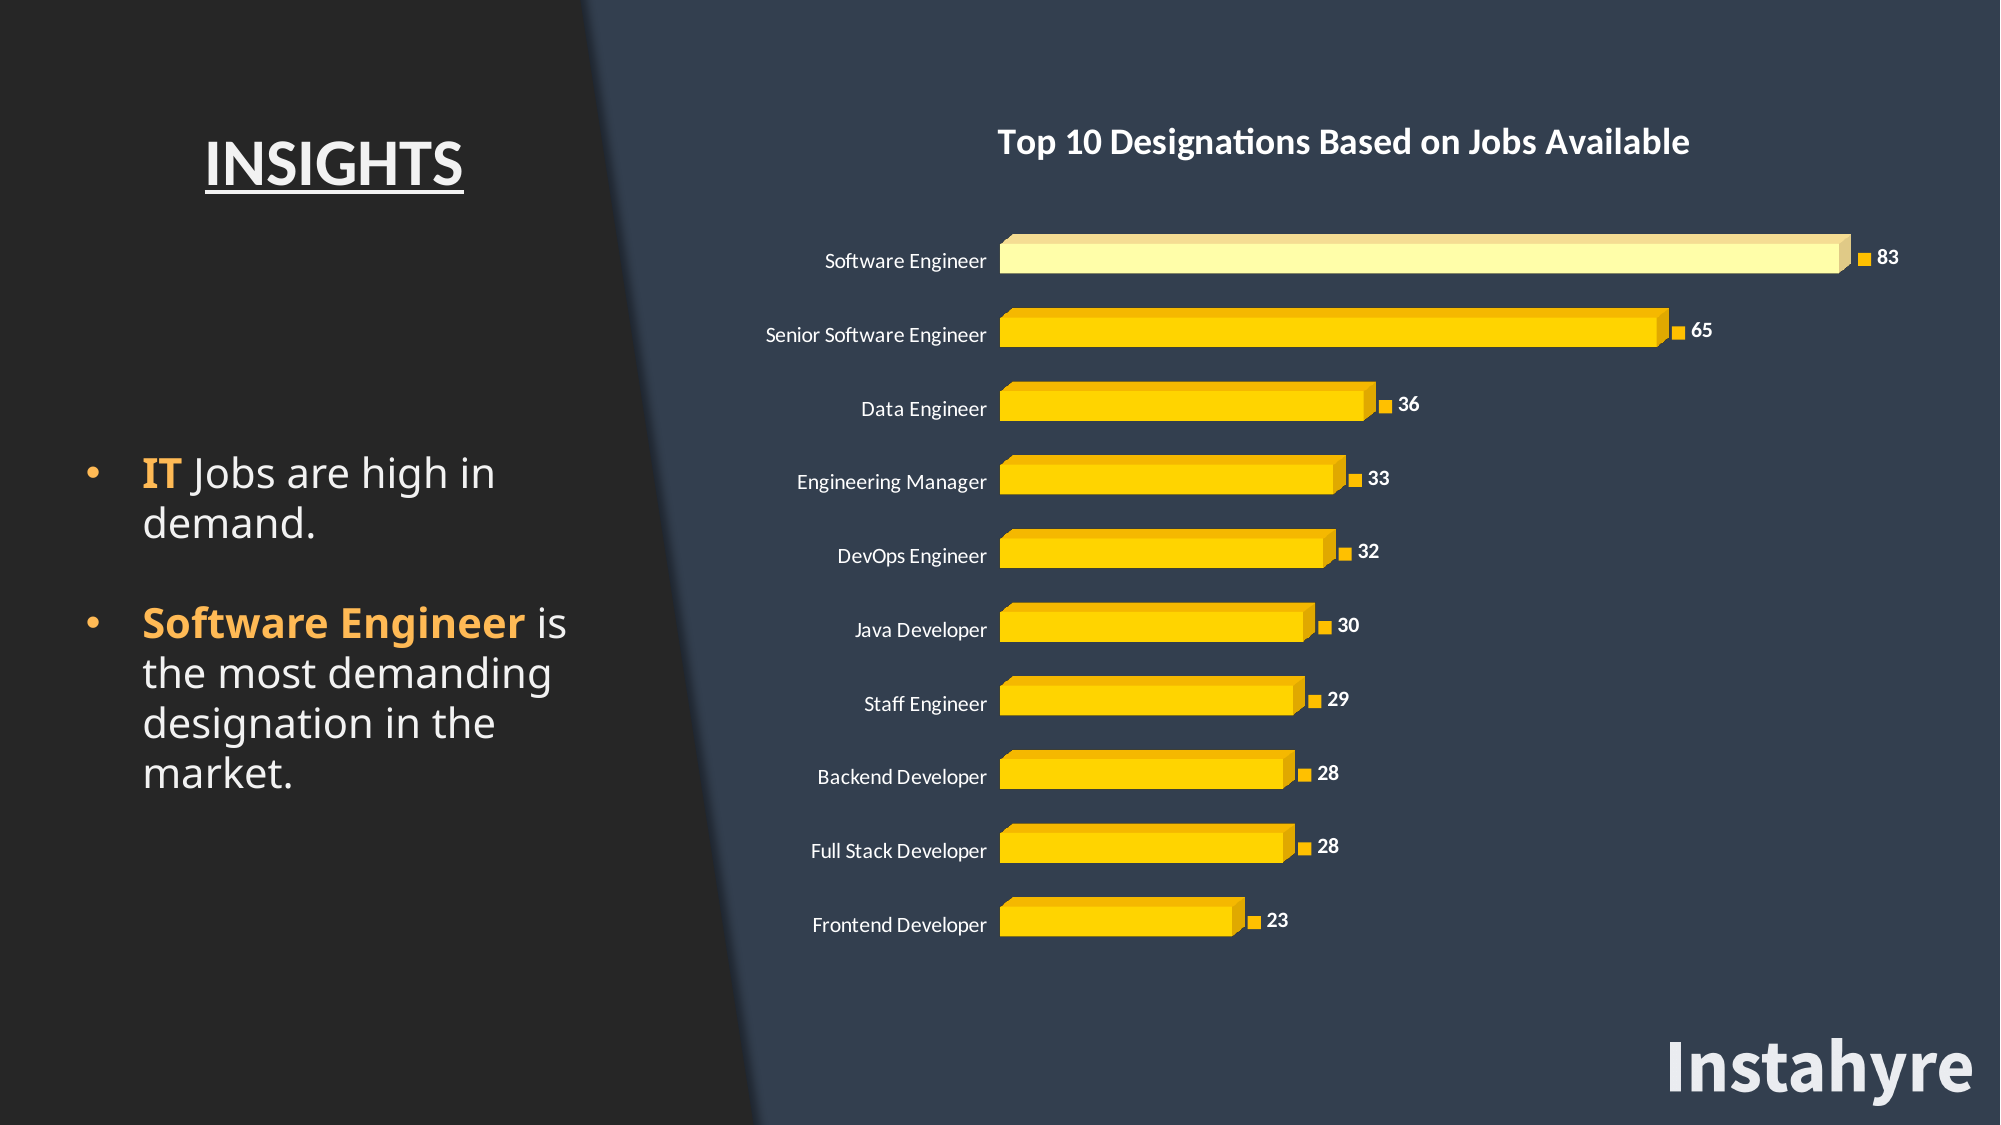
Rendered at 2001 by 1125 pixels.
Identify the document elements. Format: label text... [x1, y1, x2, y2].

chart [736, 104, 1972, 982]
picture [1670, 1038, 1972, 1106]
text_box INSIGHTS [180, 104, 488, 208]
text_box IT Jobs are high in demand. Software Engineer is the most demanding designation in the market. [71, 439, 598, 805]
text_box [0, 0, 754, 1125]
